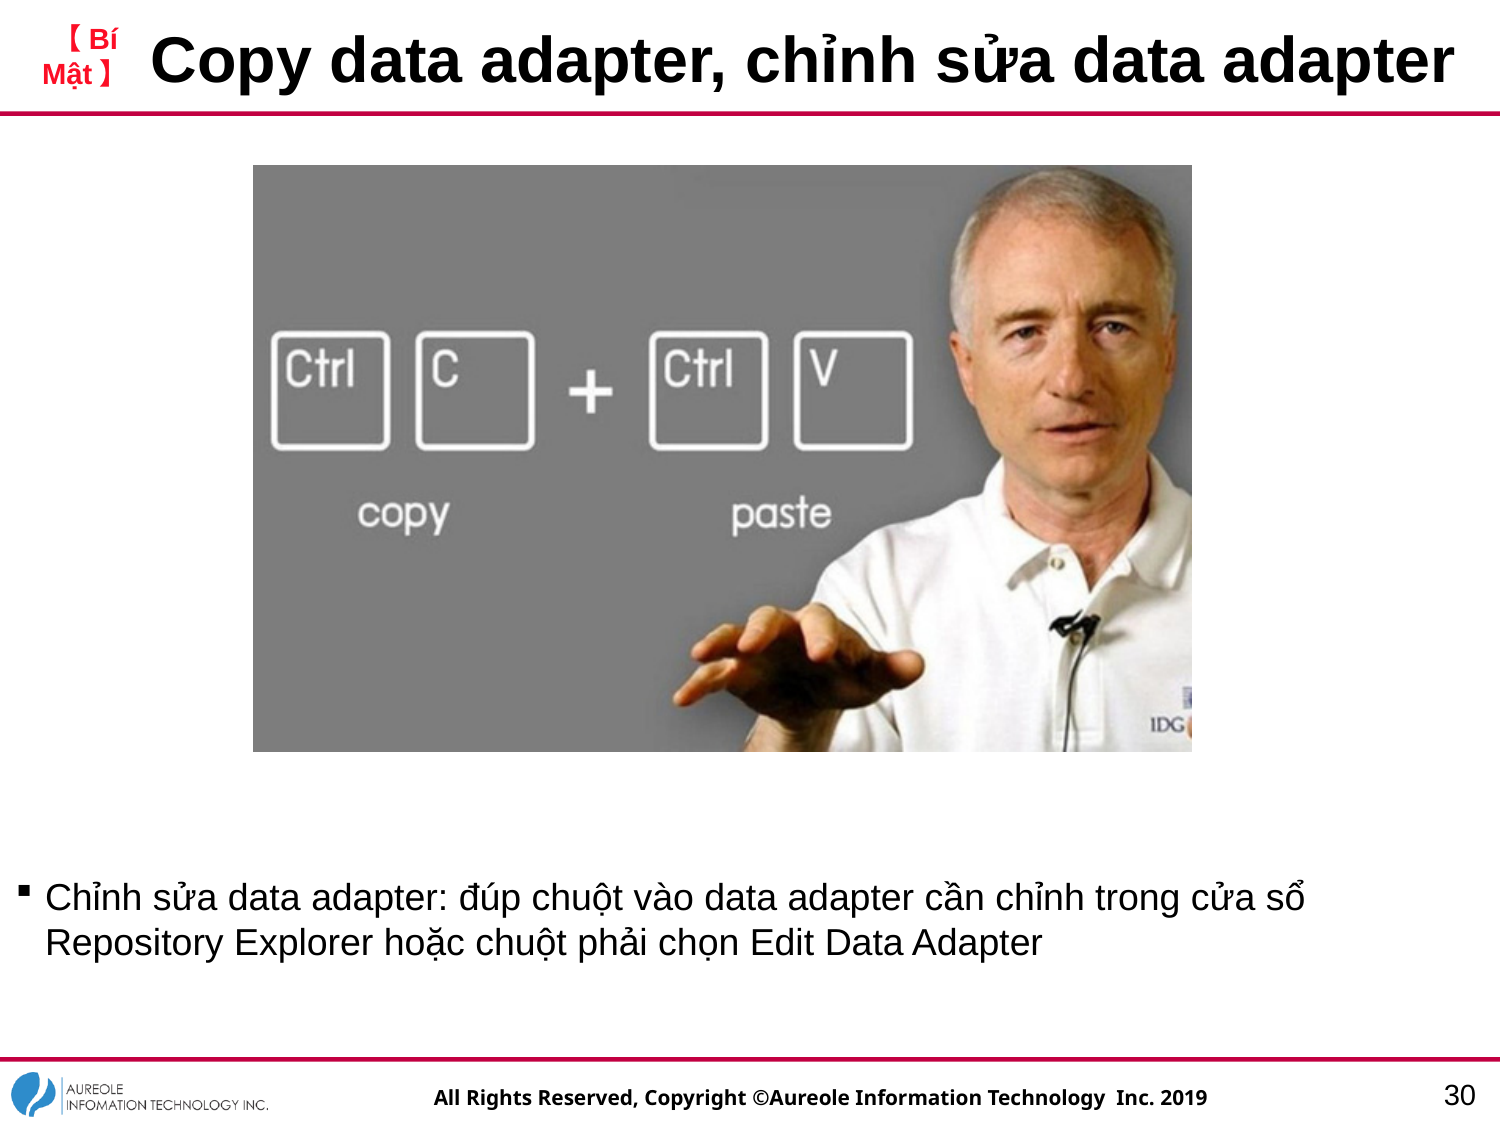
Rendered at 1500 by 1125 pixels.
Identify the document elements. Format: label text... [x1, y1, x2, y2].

slide_number 29 [1399, 1068, 1492, 1117]
text_box Chỉnh sửa data adapter: đúp chuột vào data adapter cần chỉnh trong cửa sổ Repository Explorer hoặc chuột phải chọn Edit Data Adapter [0, 871, 1365, 988]
title Copy data adapter, chỉnh sửa data adapter [135, 9, 1500, 103]
picture [11, 1072, 268, 1117]
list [253, 165, 1192, 752]
